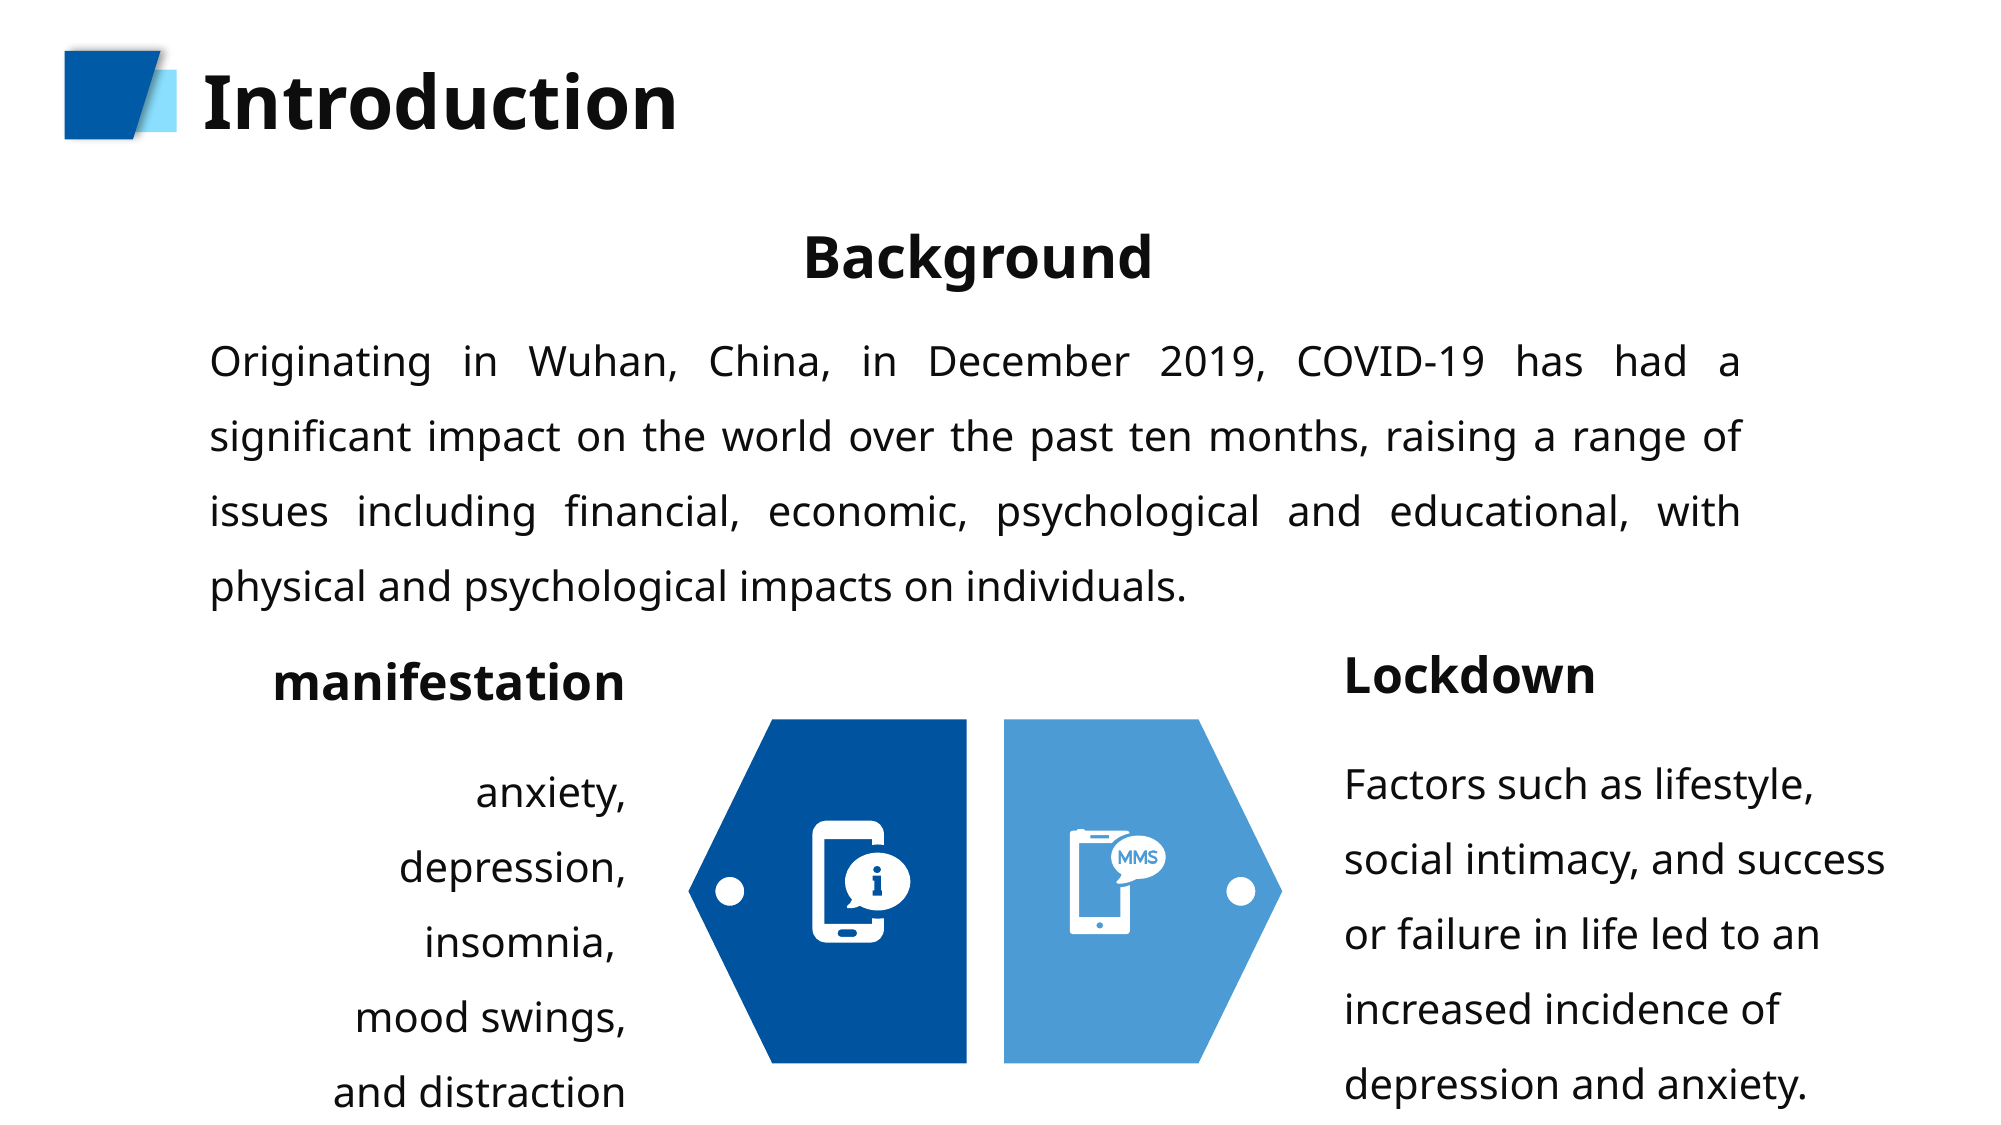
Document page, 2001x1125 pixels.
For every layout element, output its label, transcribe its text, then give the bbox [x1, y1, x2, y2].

text_box manifestation [257, 643, 642, 719]
text_box anxiety, depression, insomnia, mood swings, and distraction [97, 733, 642, 1124]
text_box Introduction [188, 47, 698, 152]
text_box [688, 719, 1283, 1064]
text_box Background [787, 212, 1169, 298]
text_box Originating in Wuhan, China, in December 2019, COVID-19 has had a significant impact on the world over the past ten months, raising a range of issues including financial, economic, psychological and educational, with physical and psychological impacts on individuals. [194, 302, 1758, 618]
text_box Lockdown [1329, 635, 1713, 711]
text_box Factors such as lifestyle, social intimacy, and success or failure in life led to an increased incidence of depression and anxiety. [1329, 725, 1903, 1116]
